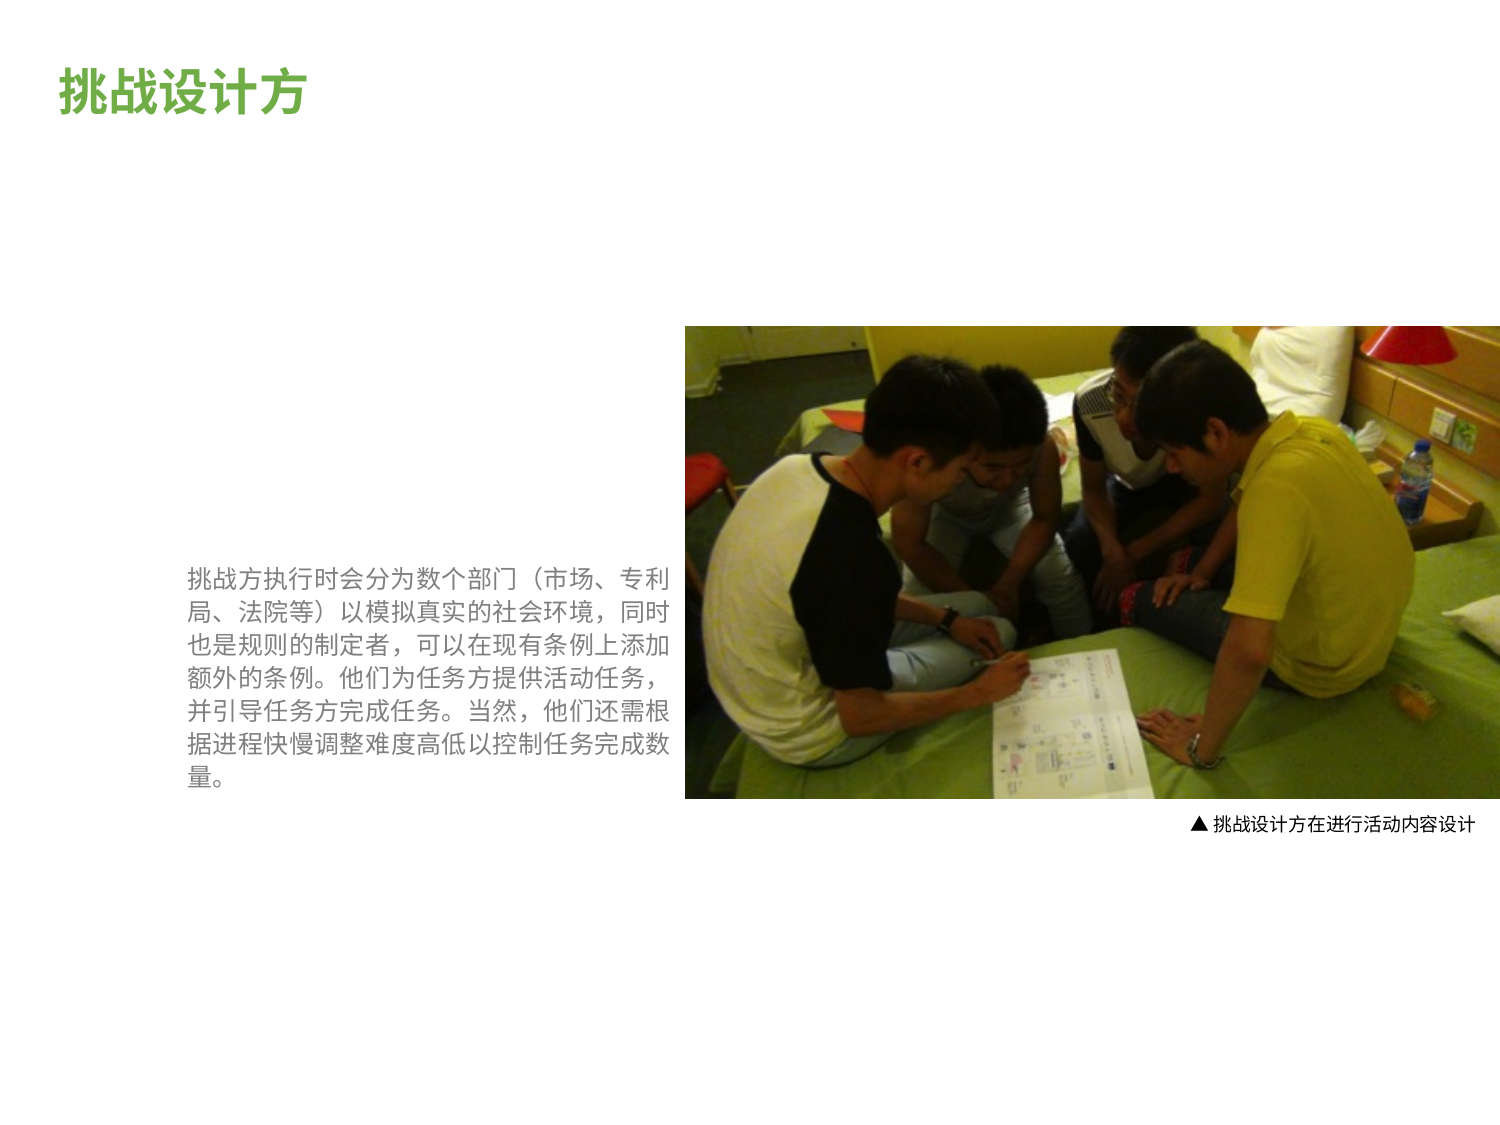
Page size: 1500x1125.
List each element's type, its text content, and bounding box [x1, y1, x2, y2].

picture [685, 326, 1500, 799]
list 挑战方执行时会分为数个部门（市场、专利局、法院等）以模拟真实的社会环境，同时也是规则的制定者，可以在现有条例上添加额外的条例。他们为任务方提供活动任务，并引导任务方完成任务。当然，他们还需根据进程快慢调整难度高低以控制任务完成数量。 [172, 204, 686, 799]
text_box ▲挑战设计方在进行活动内容设计 [1175, 799, 1500, 843]
title 挑战设计方 [0, 35, 1500, 129]
